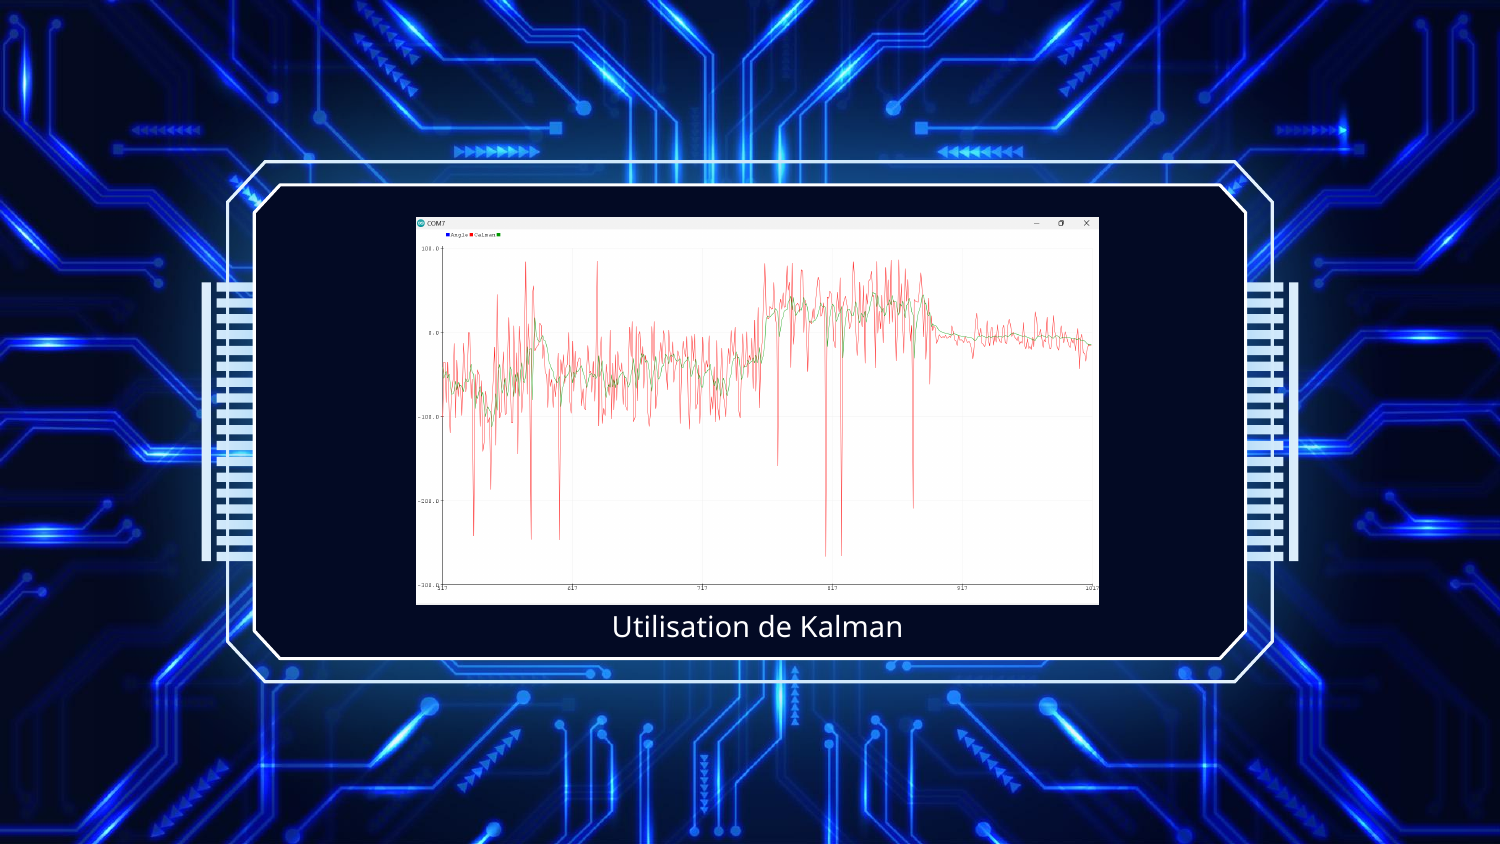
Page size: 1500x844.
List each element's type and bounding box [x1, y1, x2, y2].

text_box [1277, 282, 1299, 562]
text_box [201, 282, 222, 562]
text_box [227, 161, 1273, 682]
picture [0, 0, 1500, 844]
